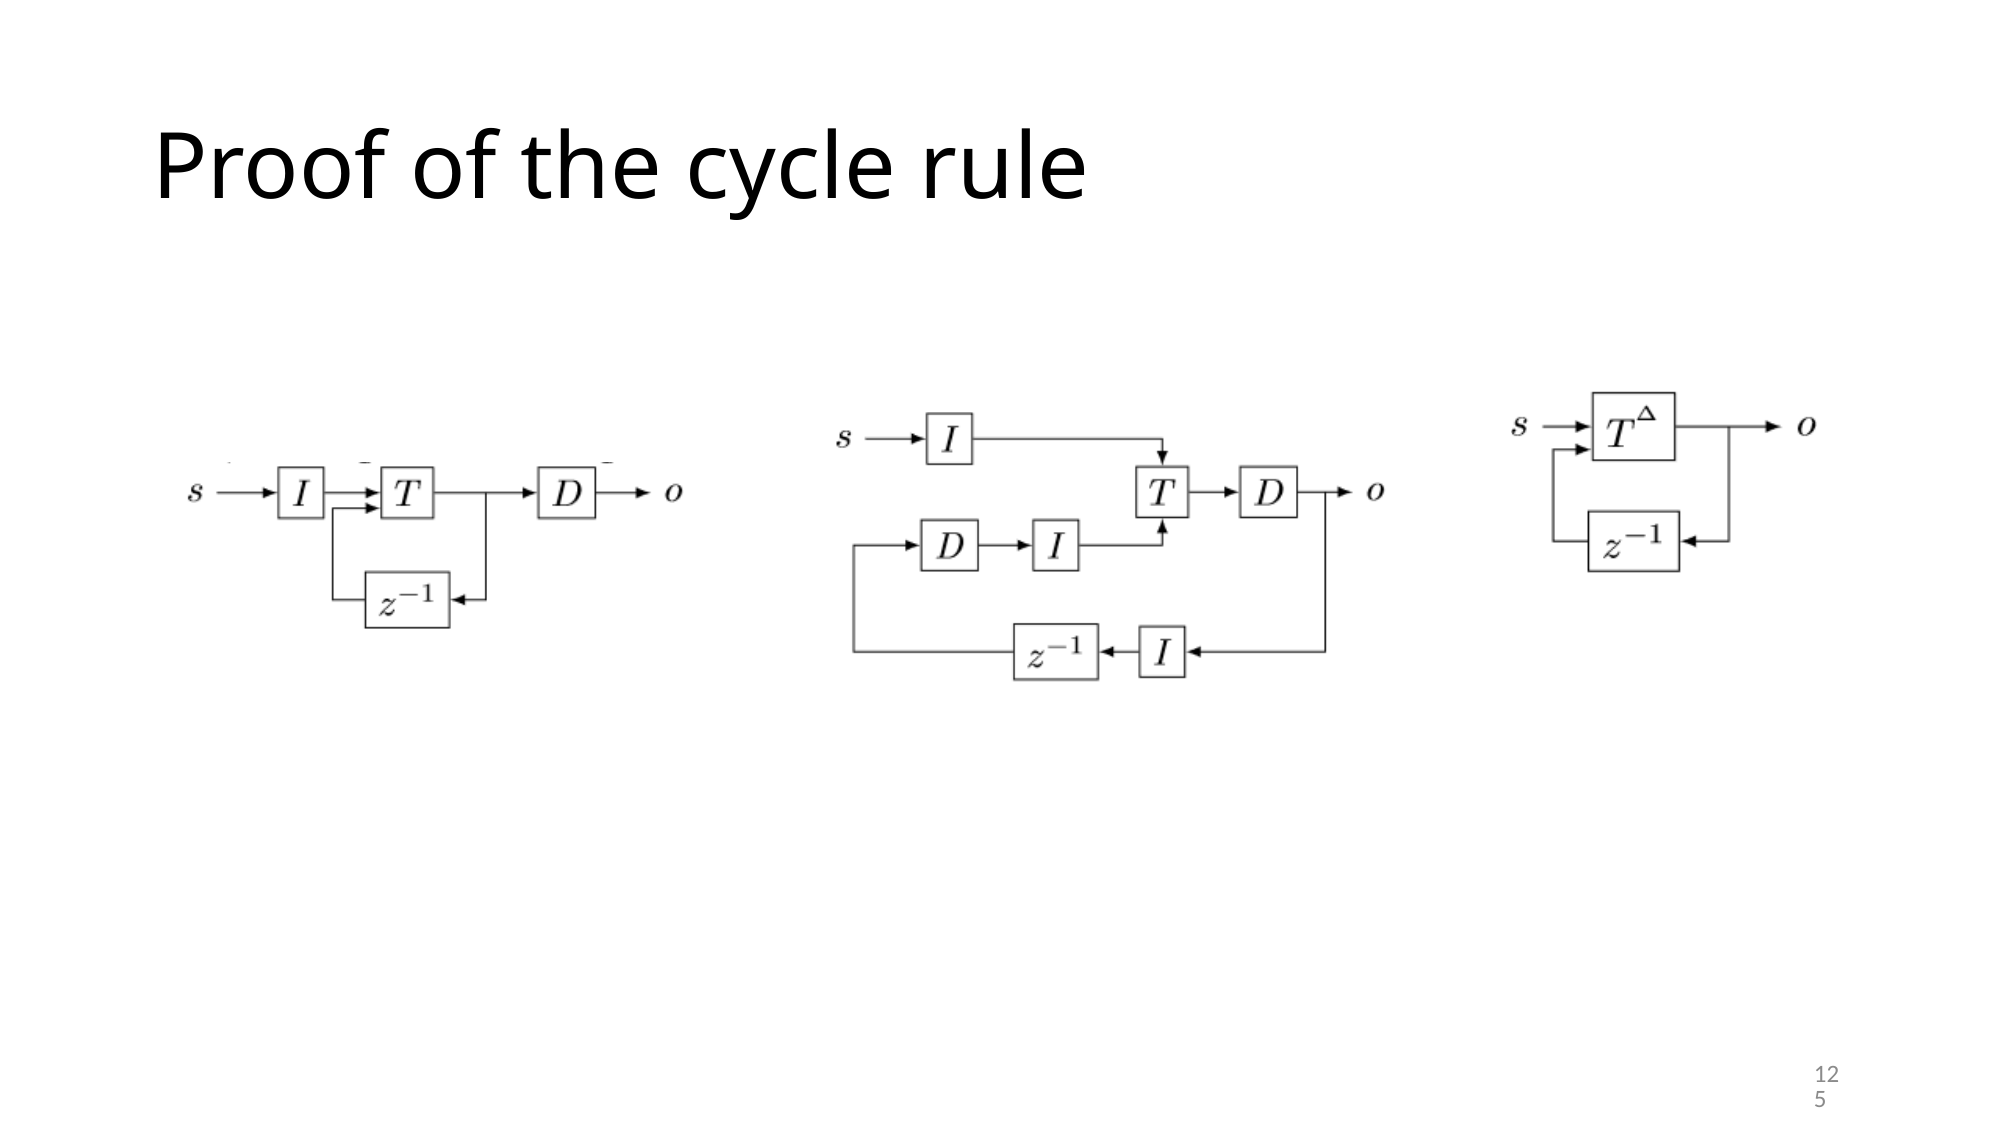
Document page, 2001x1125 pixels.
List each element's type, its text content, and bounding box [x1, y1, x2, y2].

picture [804, 412, 1392, 683]
picture [178, 462, 698, 632]
slide_number 125 [1798, 1042, 1863, 1103]
picture [1511, 386, 1828, 607]
title Proof of the cycle rule [137, 59, 1863, 278]
